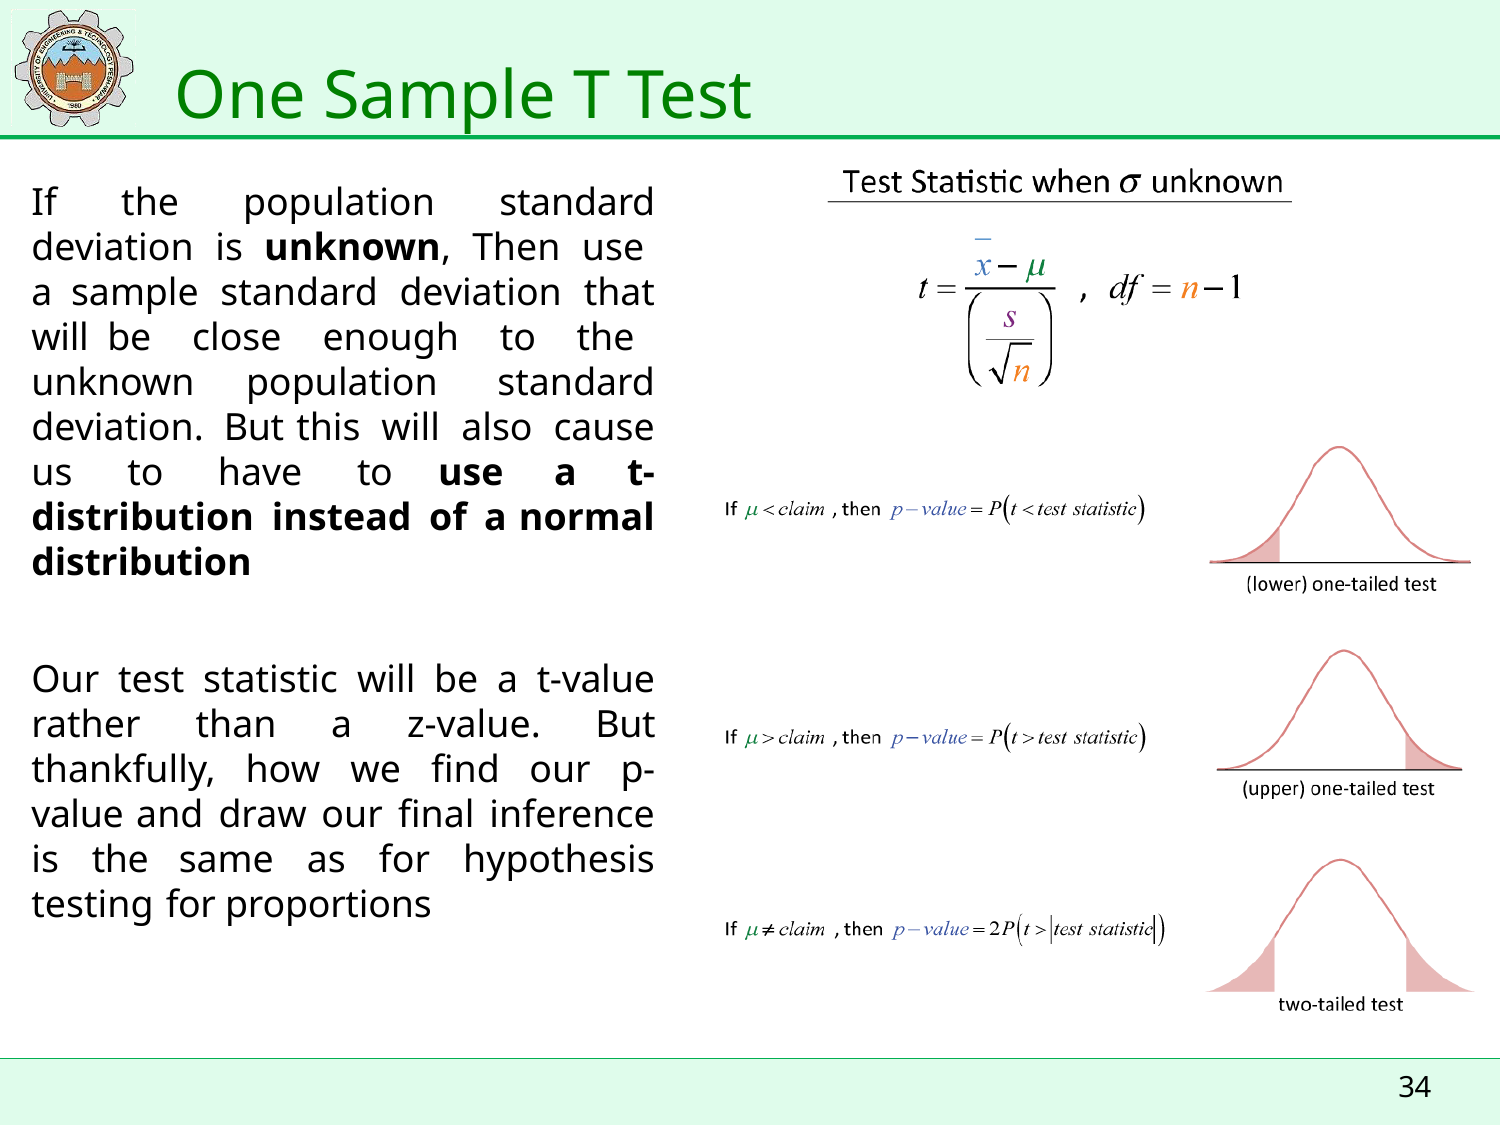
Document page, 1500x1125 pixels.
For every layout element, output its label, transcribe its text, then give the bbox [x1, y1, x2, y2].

picture [826, 168, 1292, 387]
picture [726, 446, 1475, 1012]
picture [11, 9, 136, 127]
text_box Our test statistic will be a t-value rather than a z-value. But thankfully, how we find our p-value and draw our final inference is the same as for hypothesis testing for proportions [29, 652, 656, 925]
text_box If the population standard deviation is unknown, Then use a sample standard deviation that will be close enough to the unknown population standard deviation. But this will also cause us to have to use a t-distribution instead of a normal distribution [29, 175, 656, 583]
slide_number 34 [1391, 1068, 1443, 1114]
title One Sample T Test [173, 50, 1392, 241]
